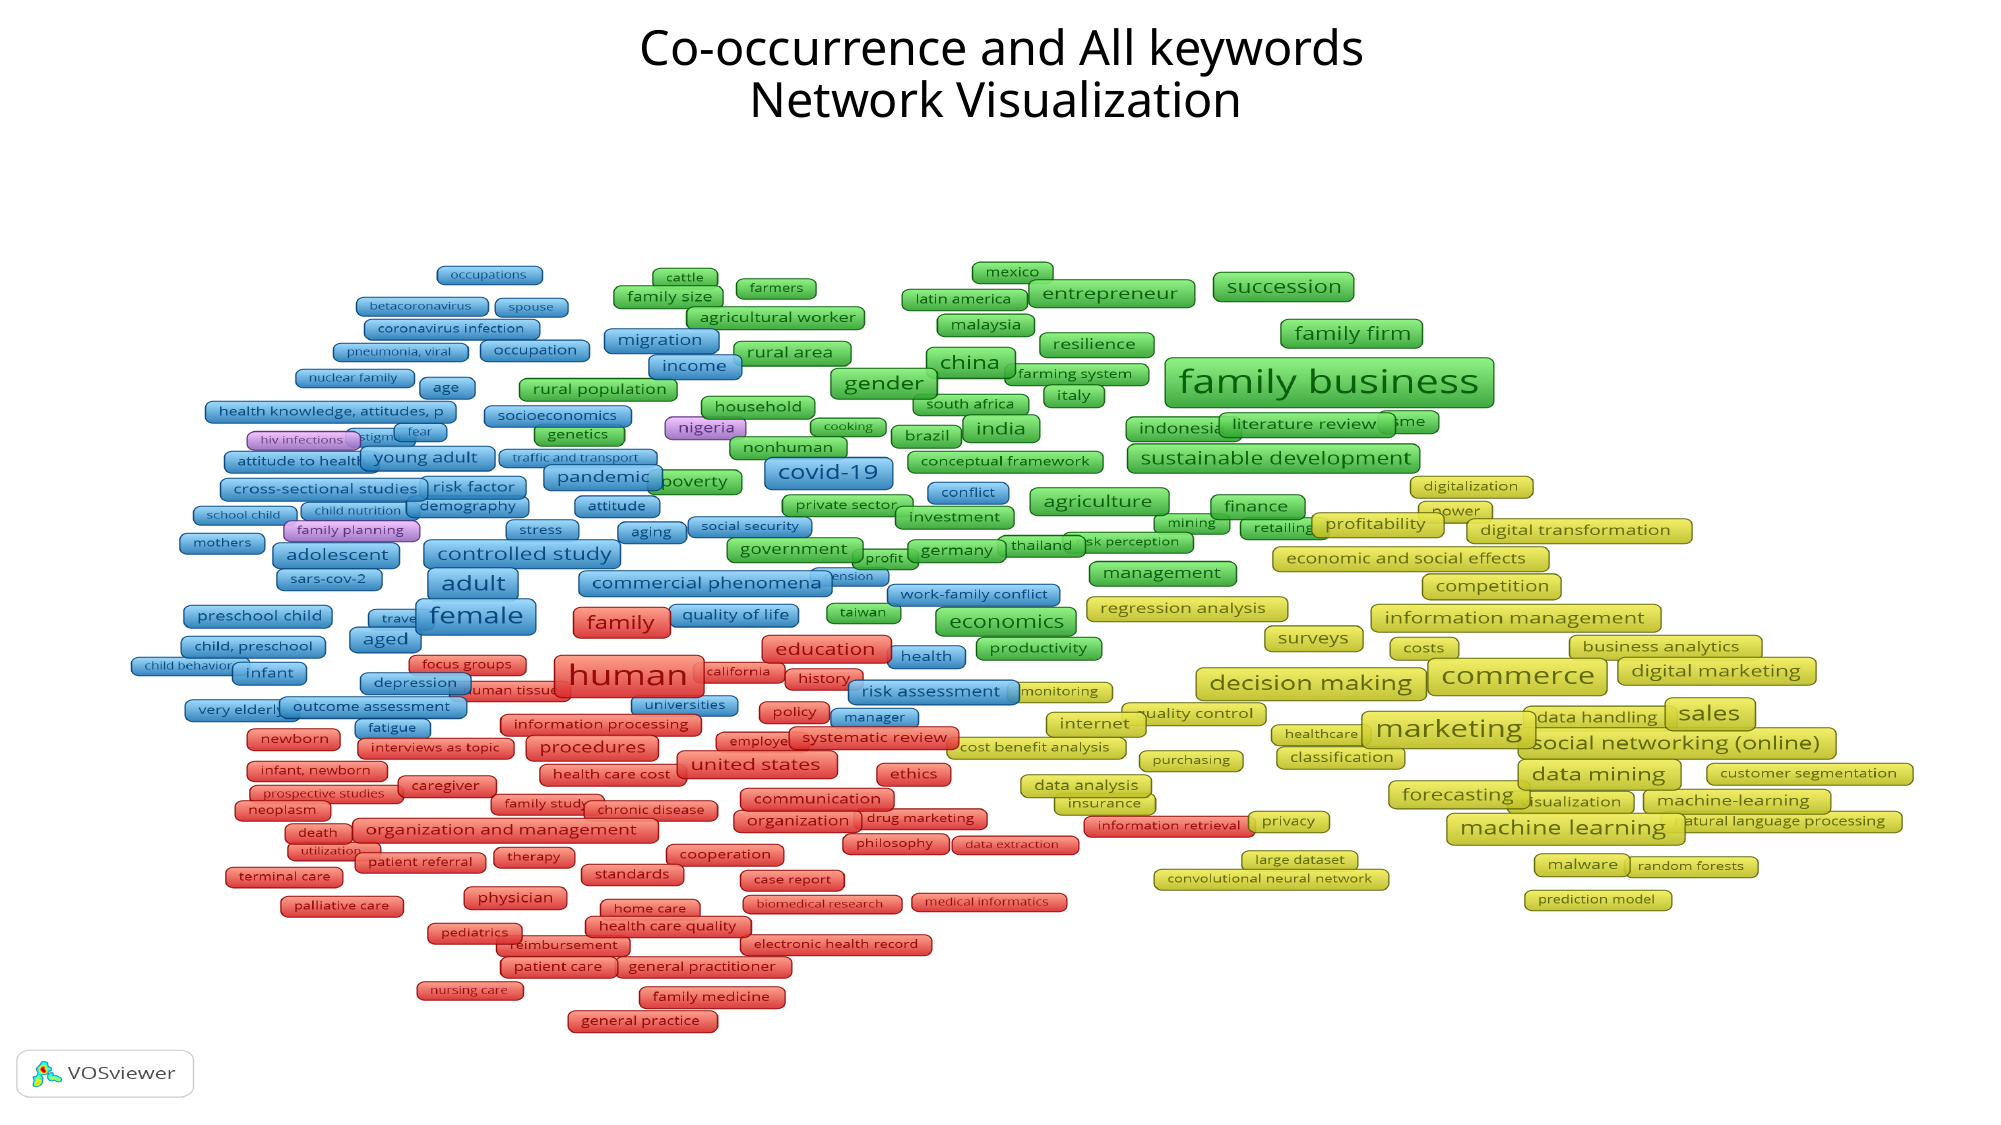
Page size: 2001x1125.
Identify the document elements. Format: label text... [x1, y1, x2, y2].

title Co-occurrence and All keywords Network Visualization [142, 15, 1863, 196]
picture [0, 196, 2000, 1110]
